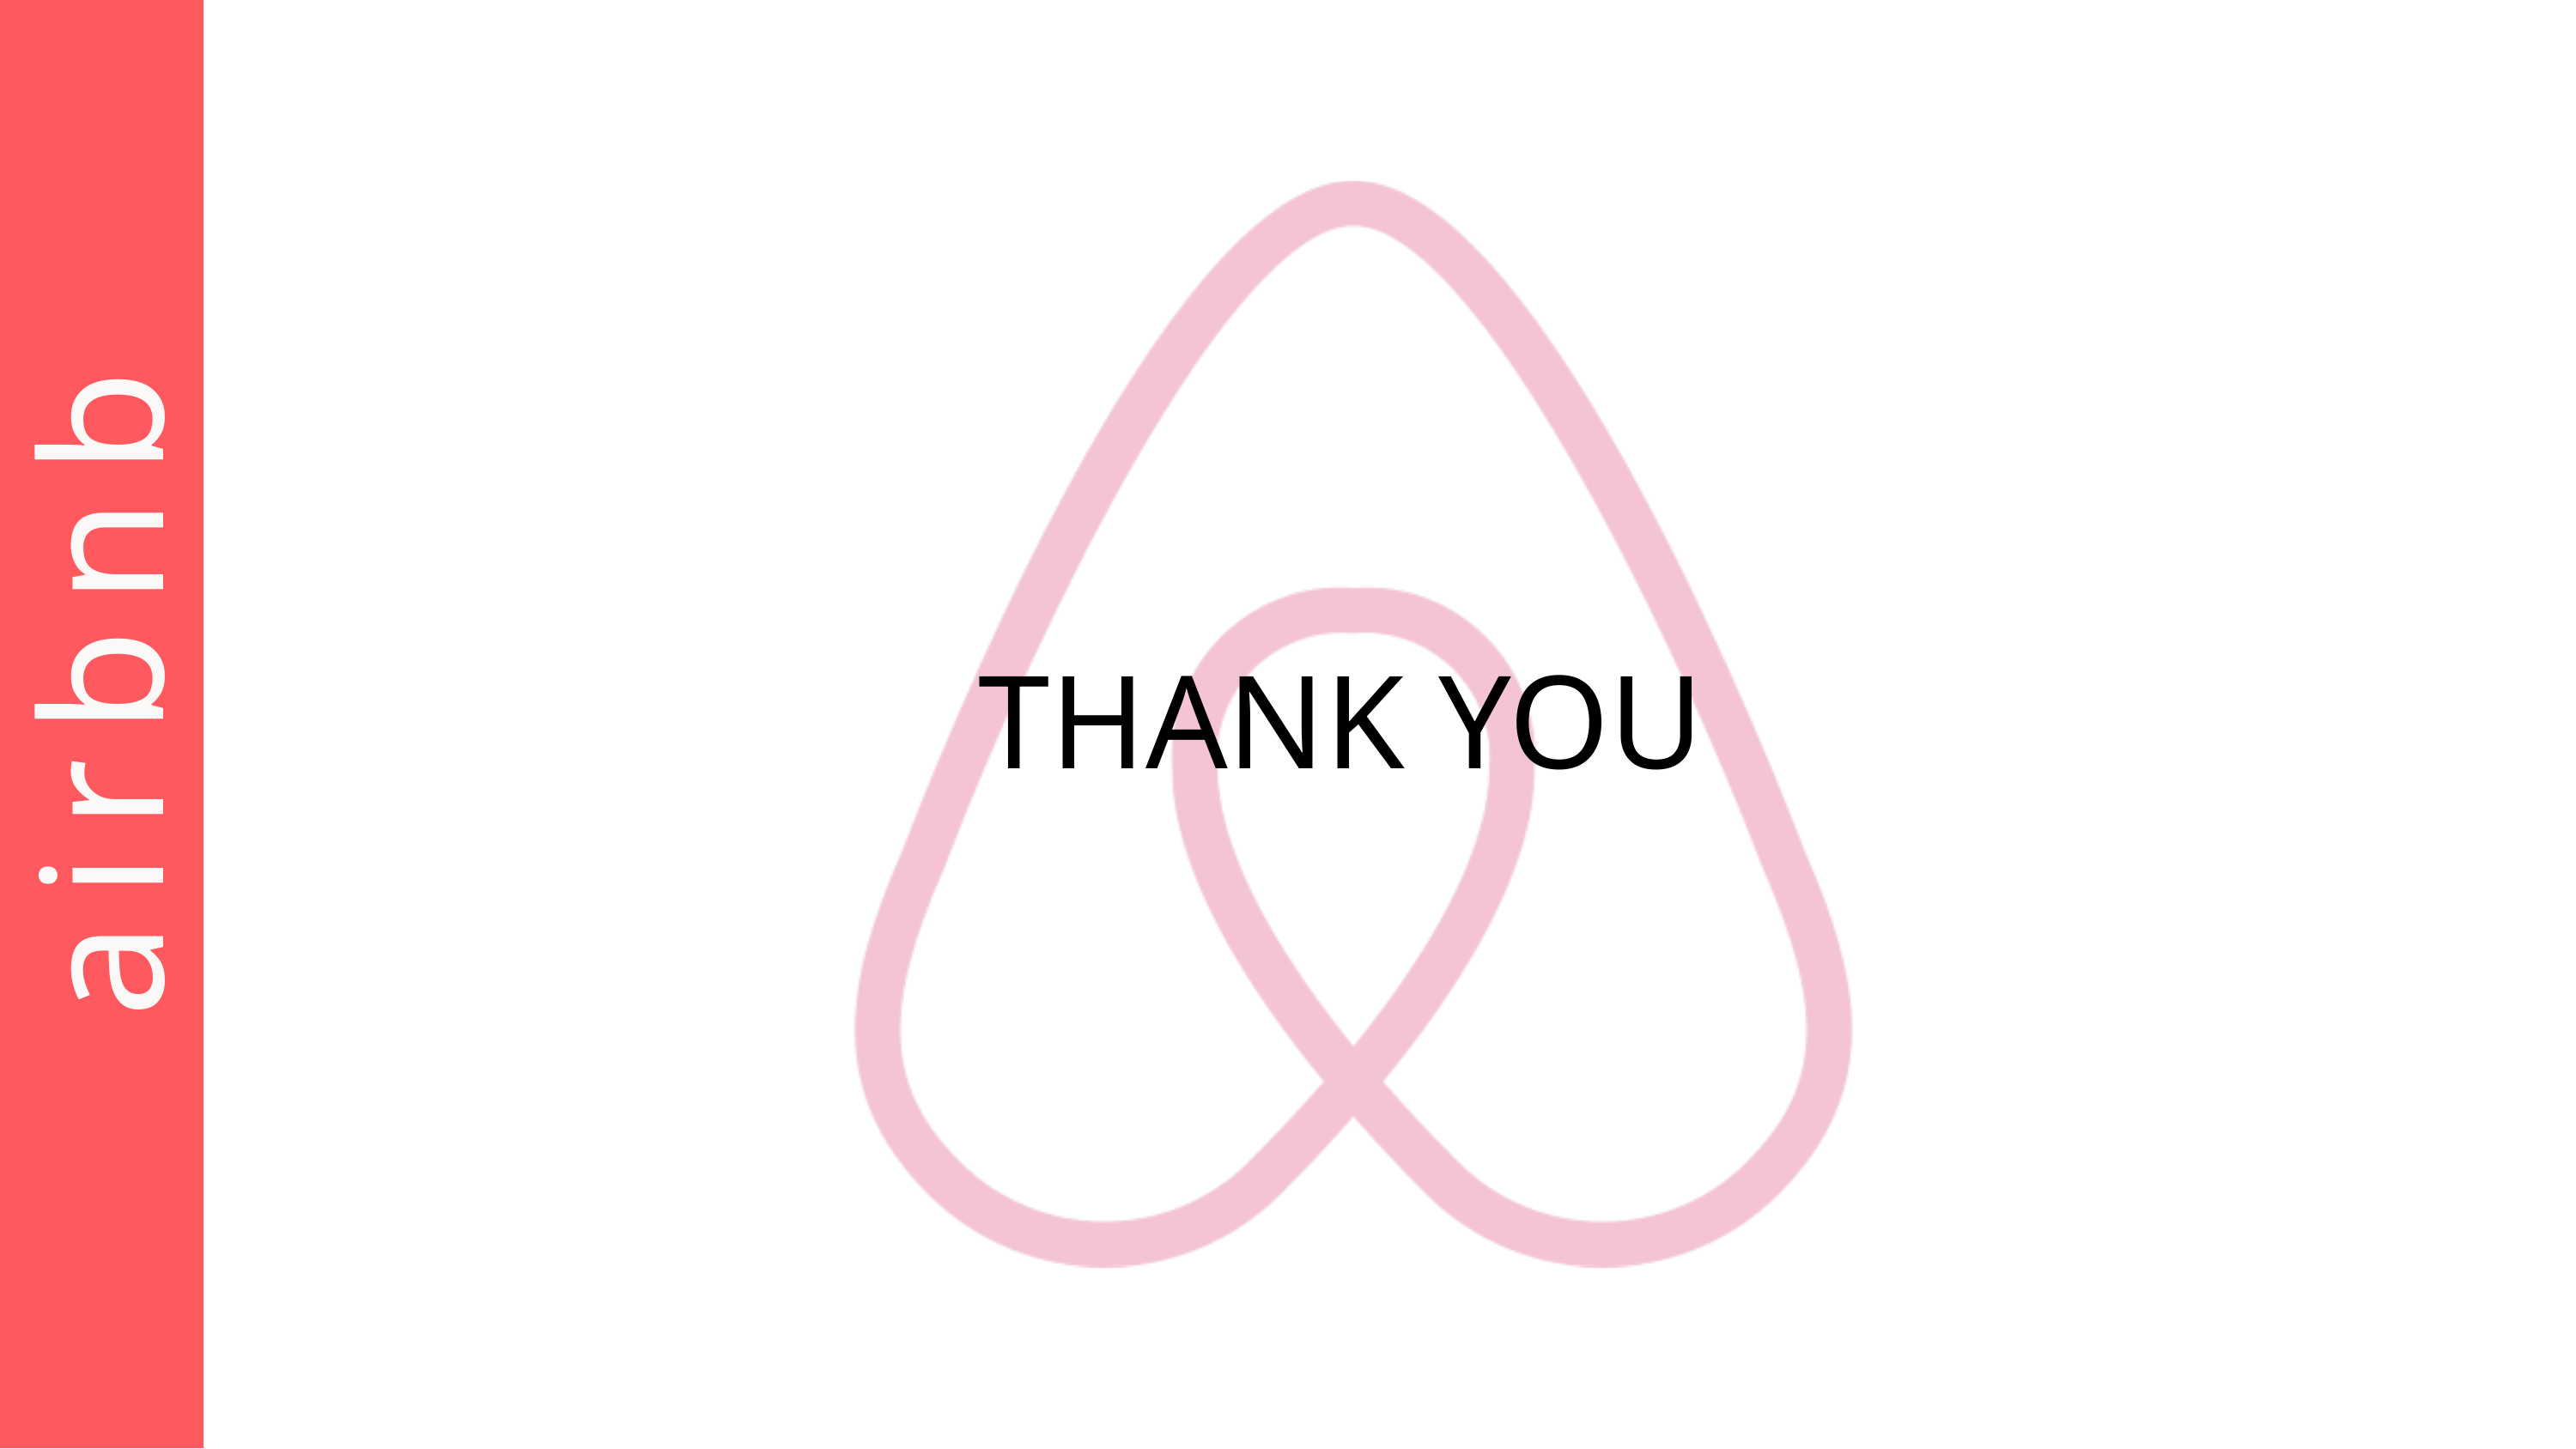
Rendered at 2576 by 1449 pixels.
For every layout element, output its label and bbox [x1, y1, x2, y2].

picture [810, 180, 1898, 1268]
text_box [0, 0, 204, 1449]
